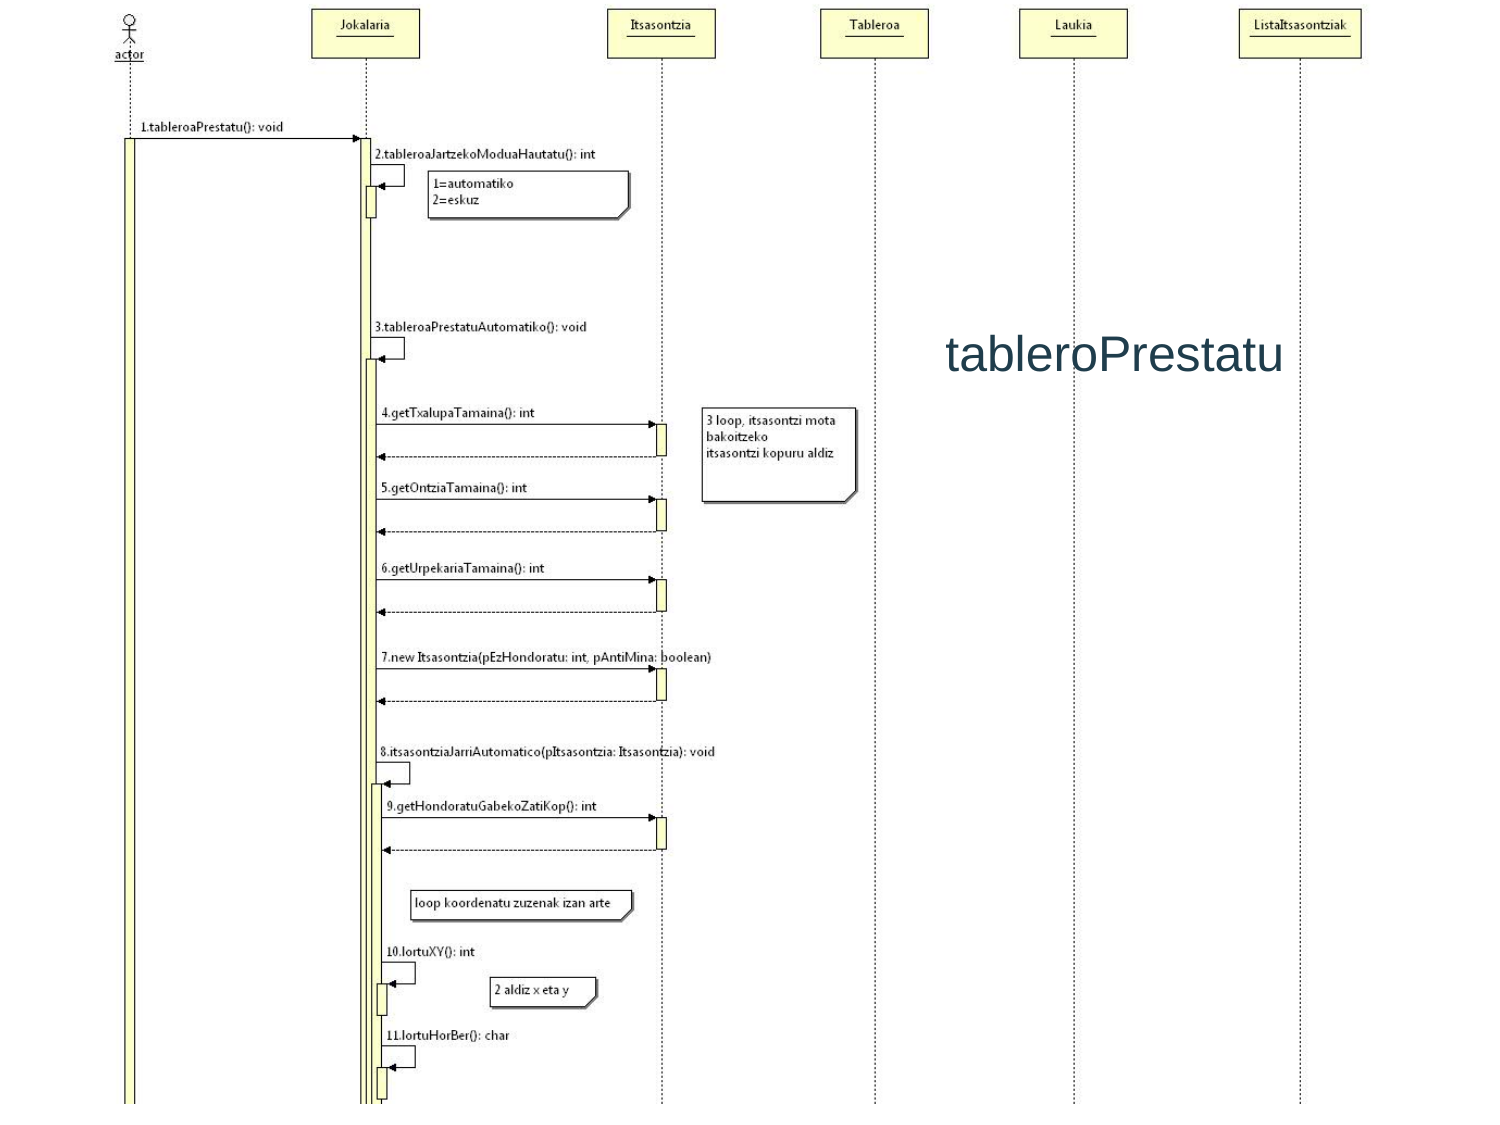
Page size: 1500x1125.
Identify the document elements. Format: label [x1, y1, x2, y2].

picture [107, 0, 1390, 1104]
